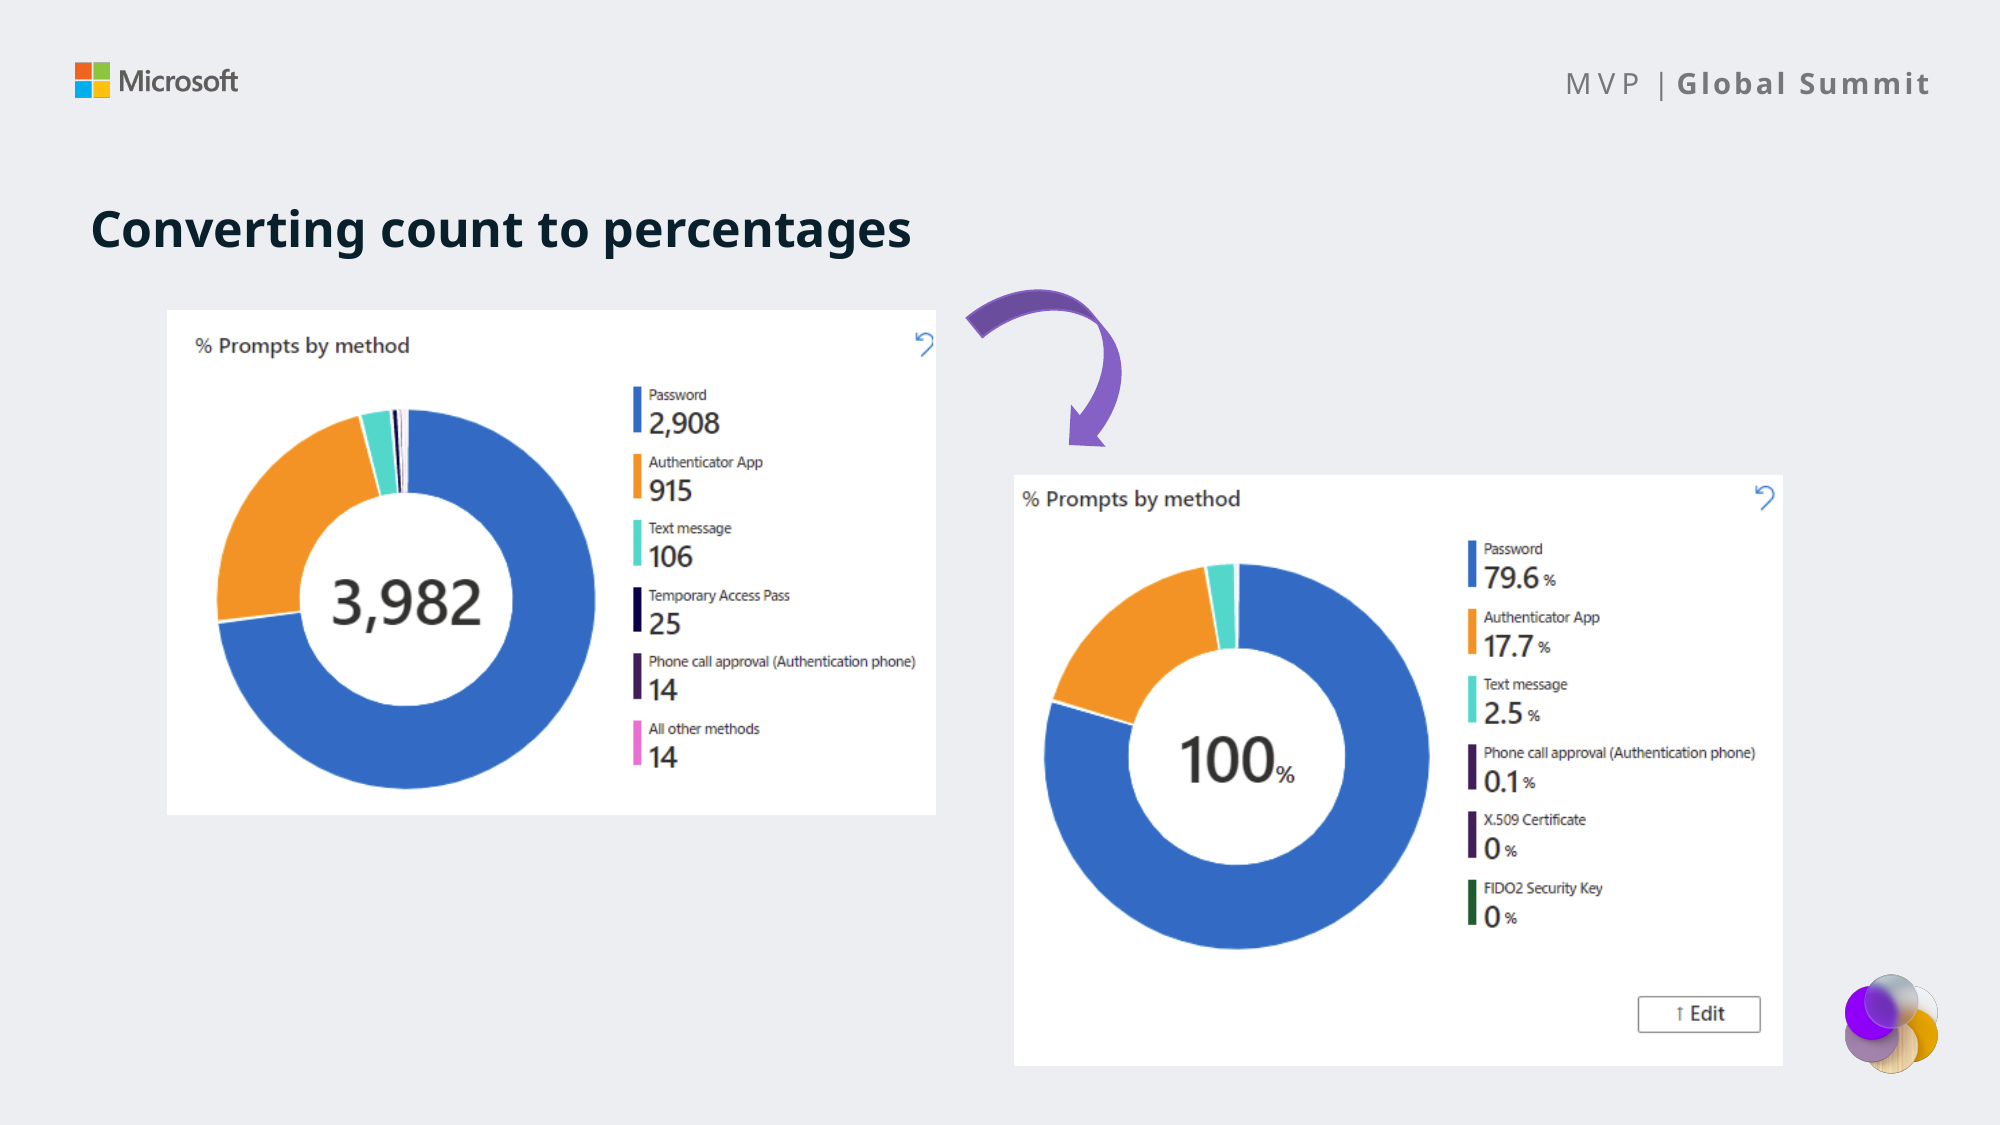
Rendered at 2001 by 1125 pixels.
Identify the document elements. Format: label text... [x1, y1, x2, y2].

picture [1014, 475, 1973, 1095]
text_box [965, 289, 1122, 447]
picture [166, 310, 936, 815]
picture [75, 48, 238, 112]
text_box Converting count to percentages [75, 184, 1925, 278]
